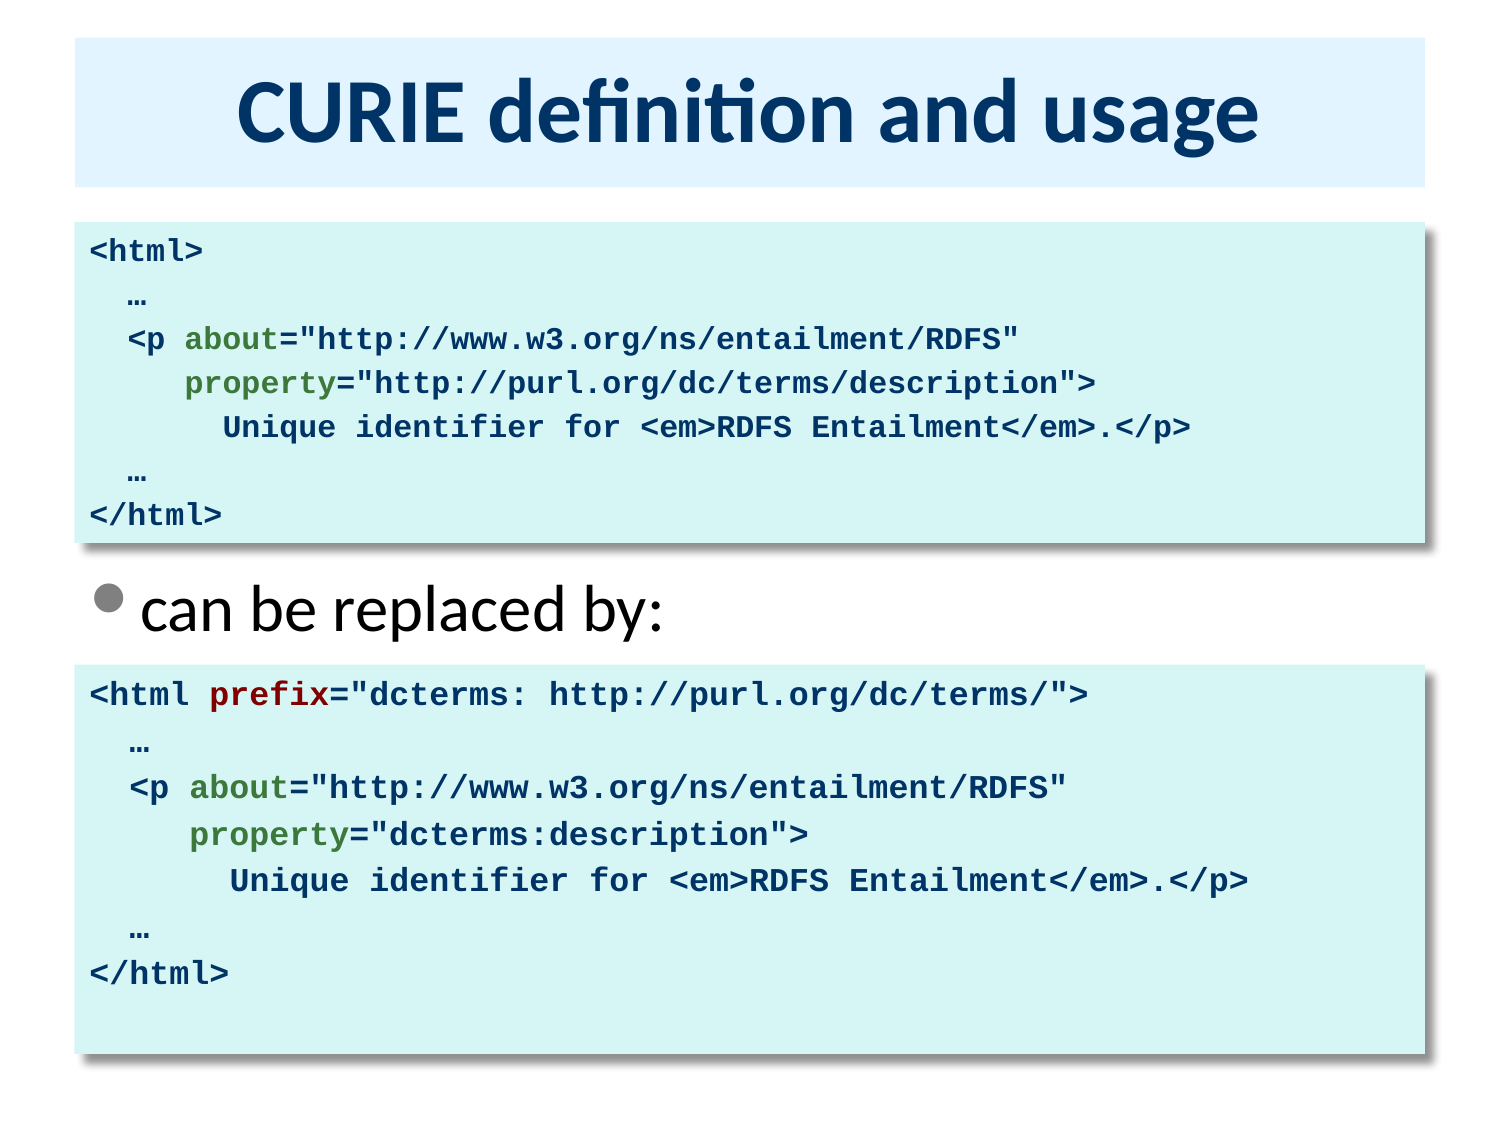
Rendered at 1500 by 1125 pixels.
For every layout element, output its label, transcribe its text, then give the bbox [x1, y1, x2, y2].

list can be replaced by: [75, 557, 1426, 668]
list <html> … <p about="http://www.w3.org/ns/entailment/RDFS" property="http://purl.org/dc/terms/description"> Unique identifier for <em>RDFS Entailment</em>.</p> … </html> [74, 222, 1425, 543]
list <html prefix="dcterms: http://purl.org/dc/terms/"> … <p about="http://www.w3.org/ns/entailment/RDFS" property="dcterms:description"> Unique identifier for <em>RDFS Entailment</em>.</p> … </html> [74, 664, 1425, 1054]
title CURIE definition and usage [75, 37, 1425, 188]
